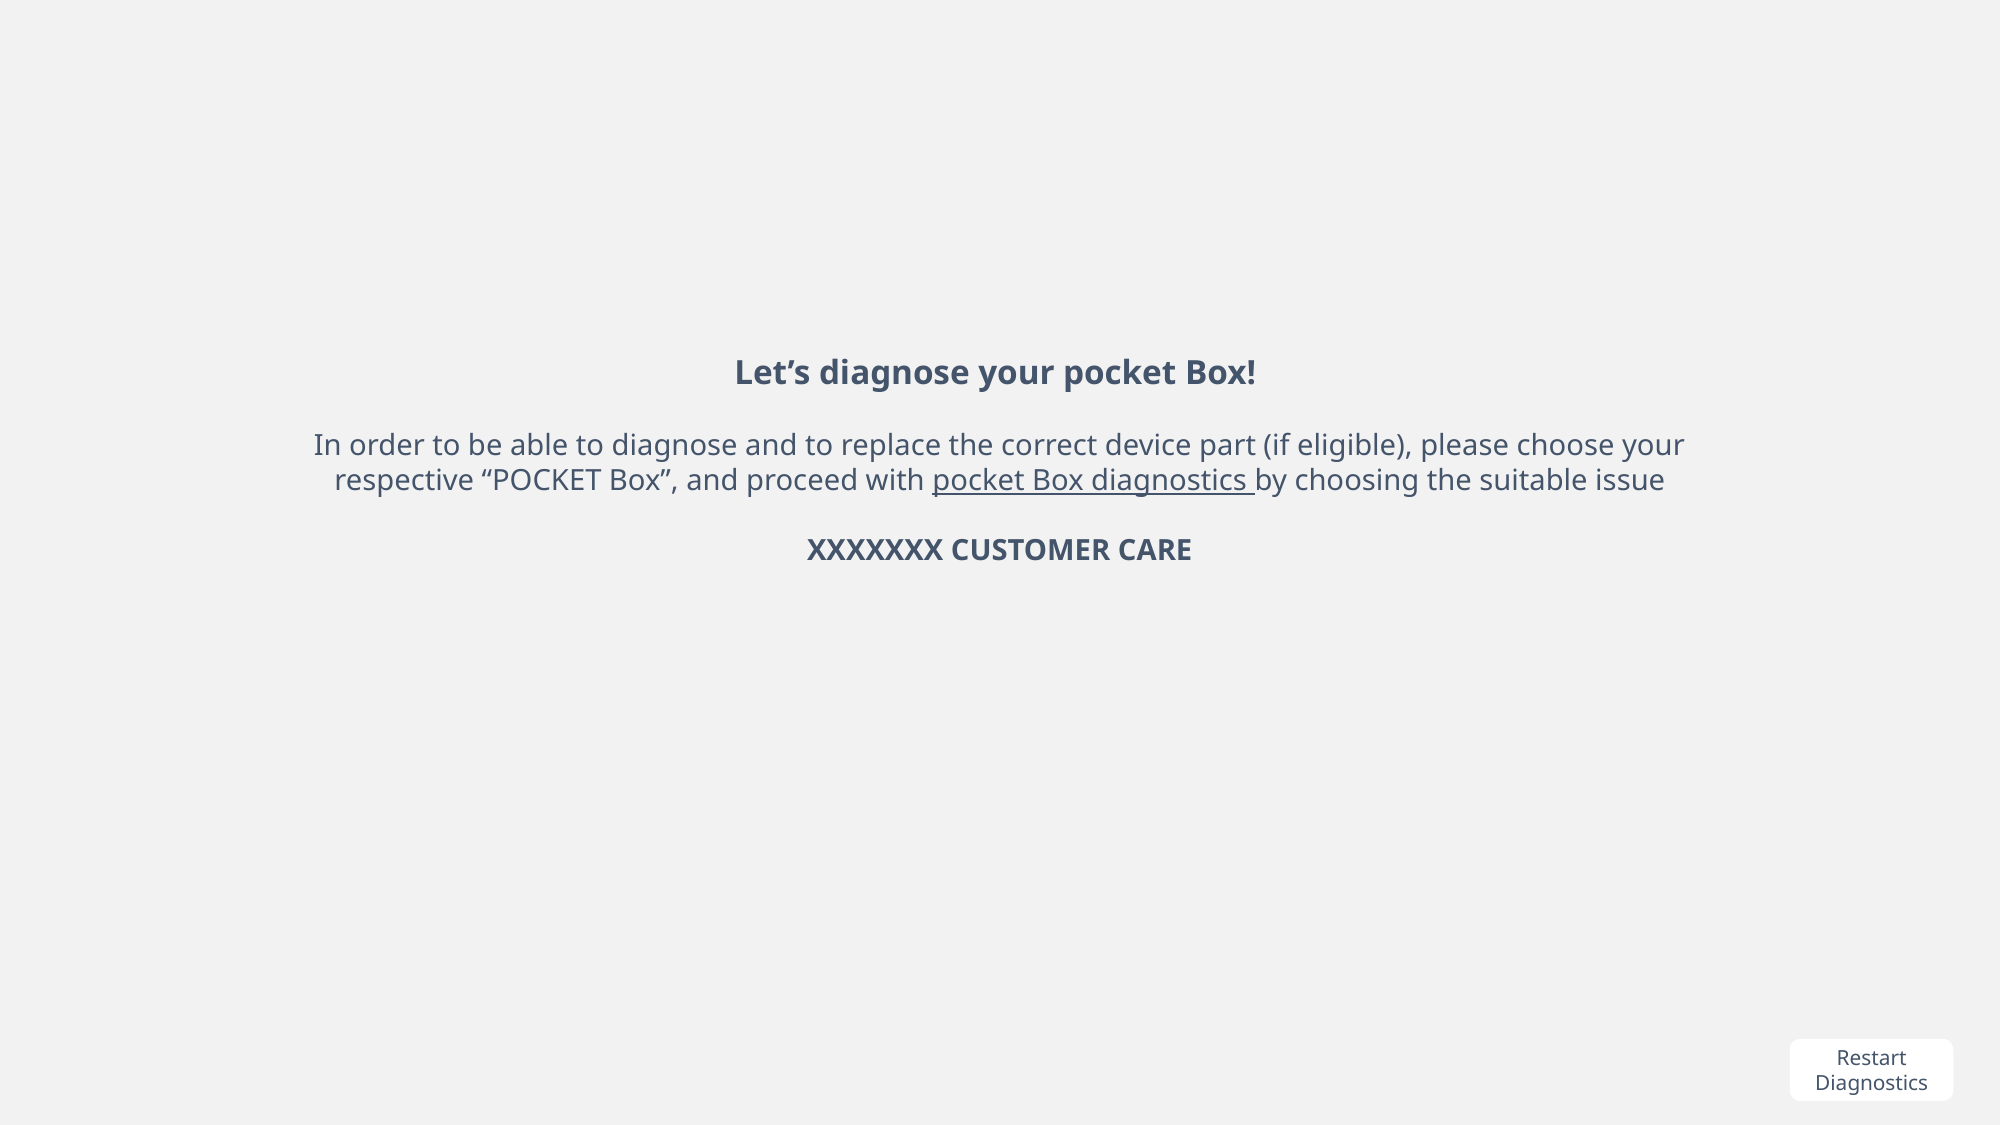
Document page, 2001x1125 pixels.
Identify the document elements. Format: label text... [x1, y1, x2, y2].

text_box Let’s diagnose your pocket Box! In order to be able to diagnose and to replace the correct device part (if eligible), please choose your respective “POCKET Box”, and proceed with pocket Box diagnostics by choosing the suitable issue XXXXXXX CUSTOMER CARE [284, 343, 1716, 782]
text_box [0, 0, 2000, 1125]
text_box Restart Diagnostics [1788, 1037, 1955, 1102]
